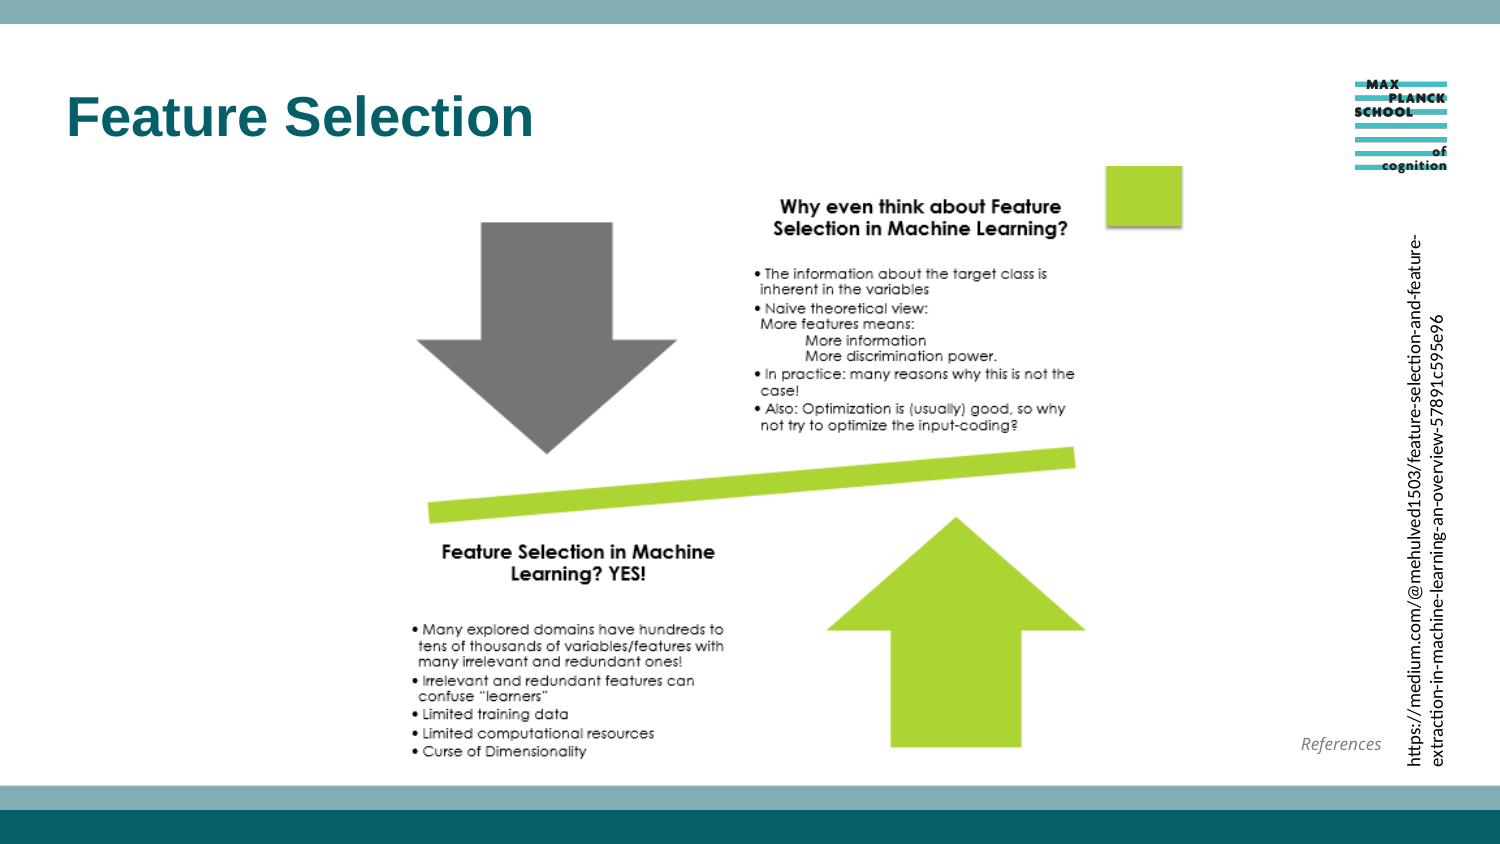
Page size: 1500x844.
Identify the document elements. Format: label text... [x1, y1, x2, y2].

text_box https://medium.com/@mehulved1503/feature-selection-and-feature-extraction-in-machine-learning-an-overview-57891c595e96 [1386, 189, 1462, 783]
picture [370, 166, 1238, 760]
title Feature Selection [51, 72, 1449, 167]
